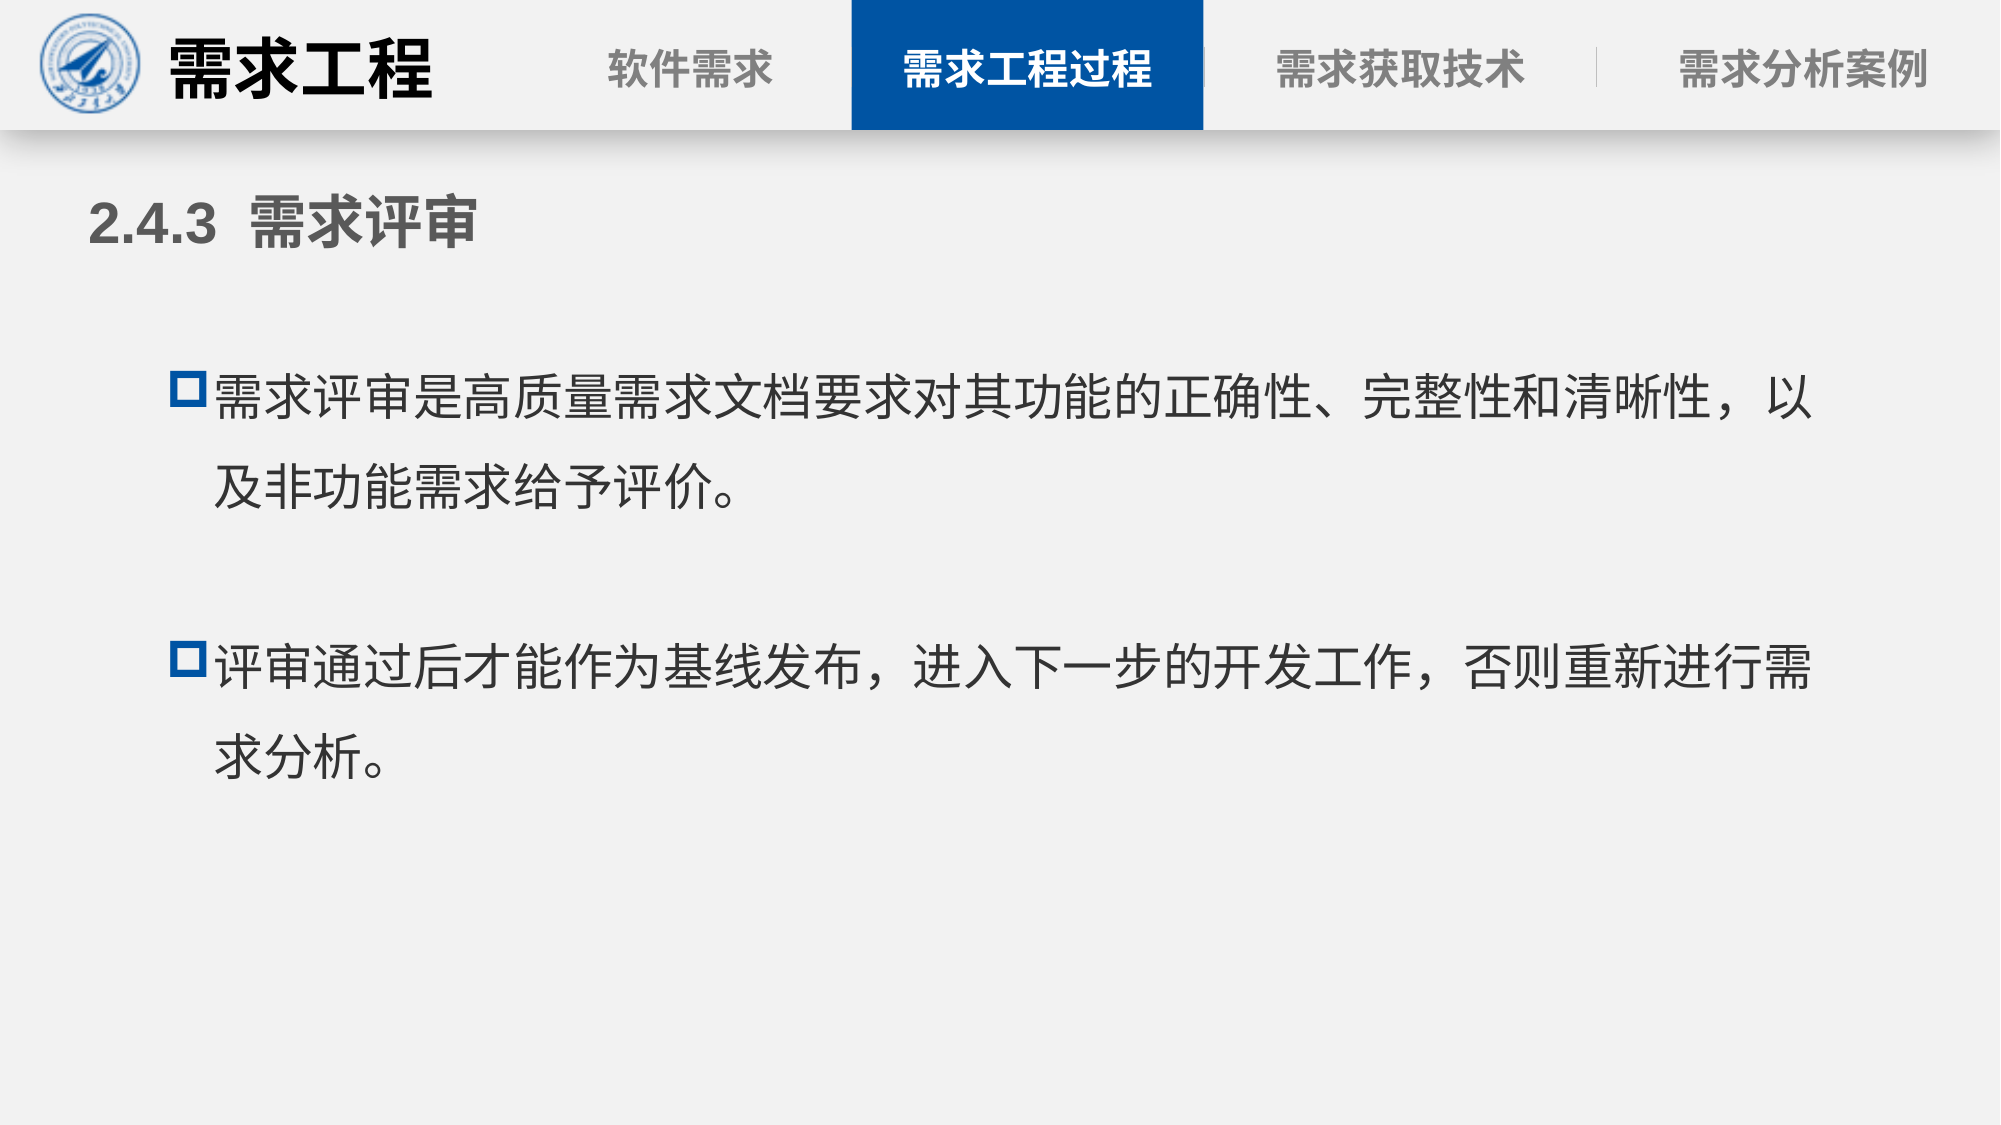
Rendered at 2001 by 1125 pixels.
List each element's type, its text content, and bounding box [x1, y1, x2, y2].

text_box 需求工程过程 [892, 35, 1164, 102]
text_box [1205, 0, 2000, 131]
text_box 需求分析案例 [1665, 35, 1942, 102]
picture [22, 4, 153, 122]
text_box 2.4.3 需求评审 [88, 177, 1075, 263]
text_box 需求获取技术 [1264, 35, 1536, 102]
text_box [851, 0, 1205, 131]
text_box 需求评审是高质量需求文档要求对其功能的正确性、完整性和清晰性，以及非功能需求给予评价。 评审通过后才能作为基线发布，进入下一步的开发工作，否则重新进行需求分析。 [151, 327, 1849, 793]
text_box 需求工程 [152, 18, 480, 115]
text_box 软件需求 [580, 35, 802, 102]
text_box [0, 0, 851, 131]
